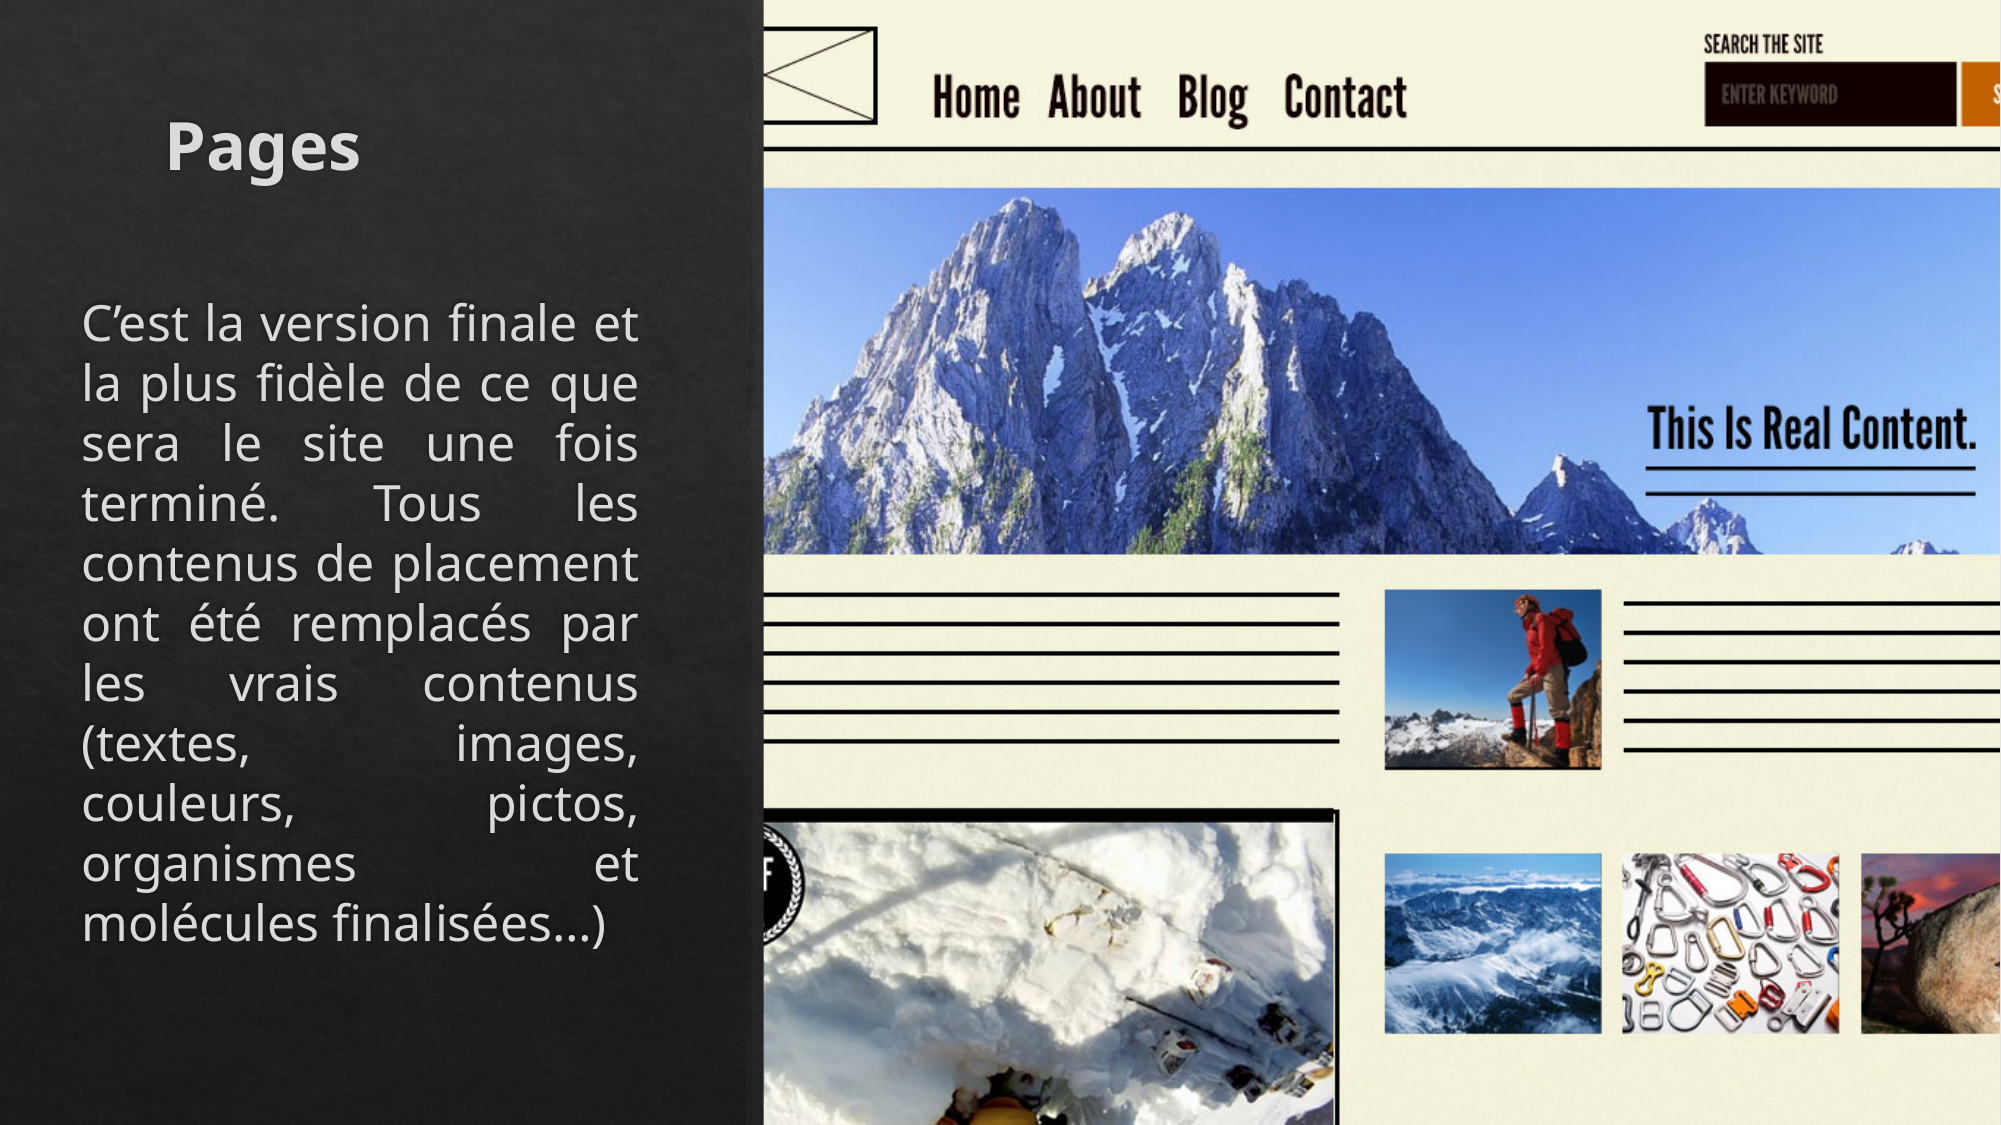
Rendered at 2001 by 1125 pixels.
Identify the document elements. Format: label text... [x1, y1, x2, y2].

picture [746, 0, 2000, 1125]
title Pages [149, 75, 570, 191]
list C’est la version finale et la plus fidèle de ce que sera le site une fois terminé. Tous les contenus de placement ont été remplacés par les vrais contenus (textes, images, couleurs, pictos, organismes et molécules finalisées…) [66, 284, 655, 1029]
